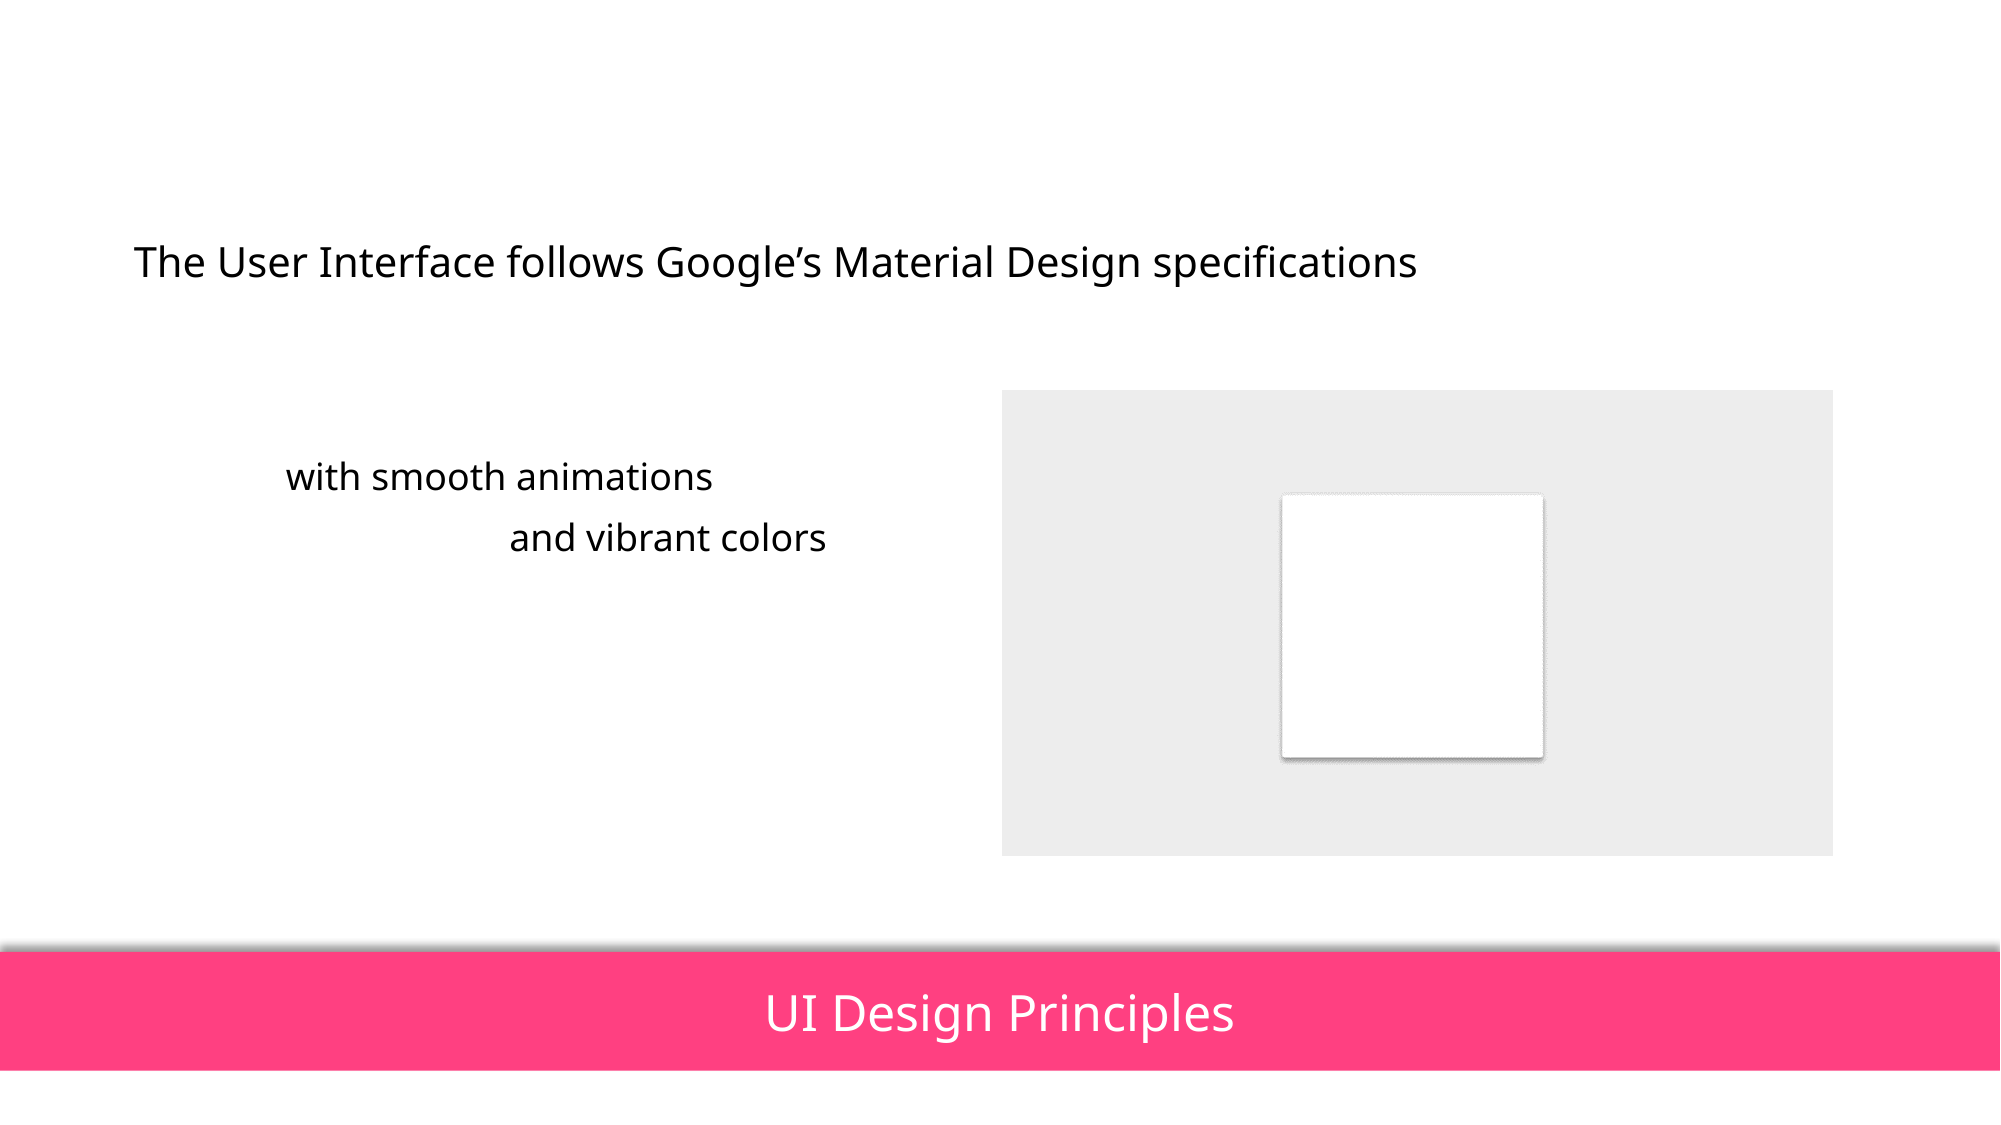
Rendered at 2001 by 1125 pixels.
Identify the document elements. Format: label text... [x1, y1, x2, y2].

text_box with smooth animations [271, 445, 729, 506]
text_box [1002, 389, 1833, 857]
text_box The User Interface follows Google’s Material Design specifications [118, 228, 1434, 293]
text_box UI Design Principles [0, 951, 2000, 1072]
text_box and vibrant colors [494, 506, 842, 566]
